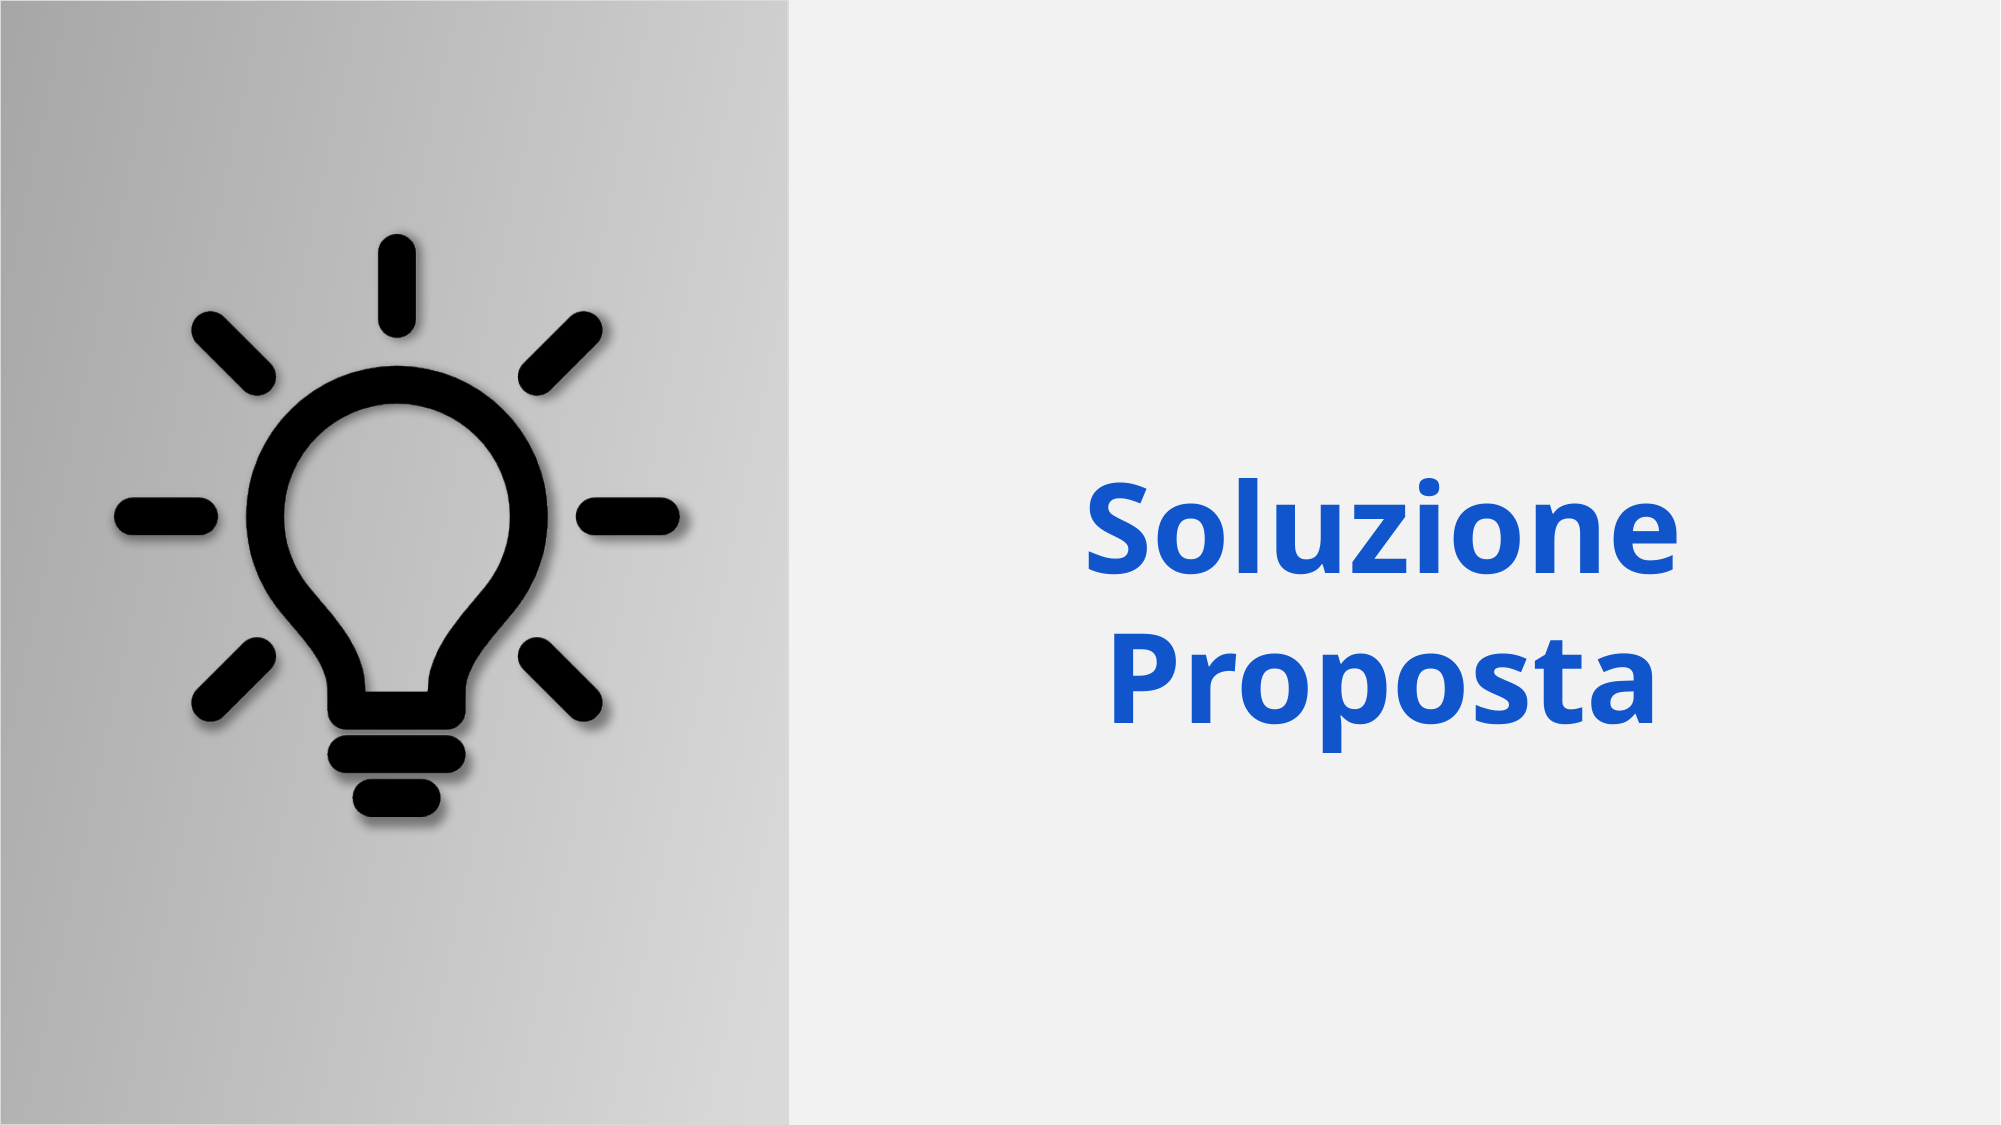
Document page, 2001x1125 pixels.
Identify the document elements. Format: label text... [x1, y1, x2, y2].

picture [105, 233, 689, 817]
text_box Soluzione Proposta [905, 368, 1798, 757]
text_box [0, 0, 789, 1125]
